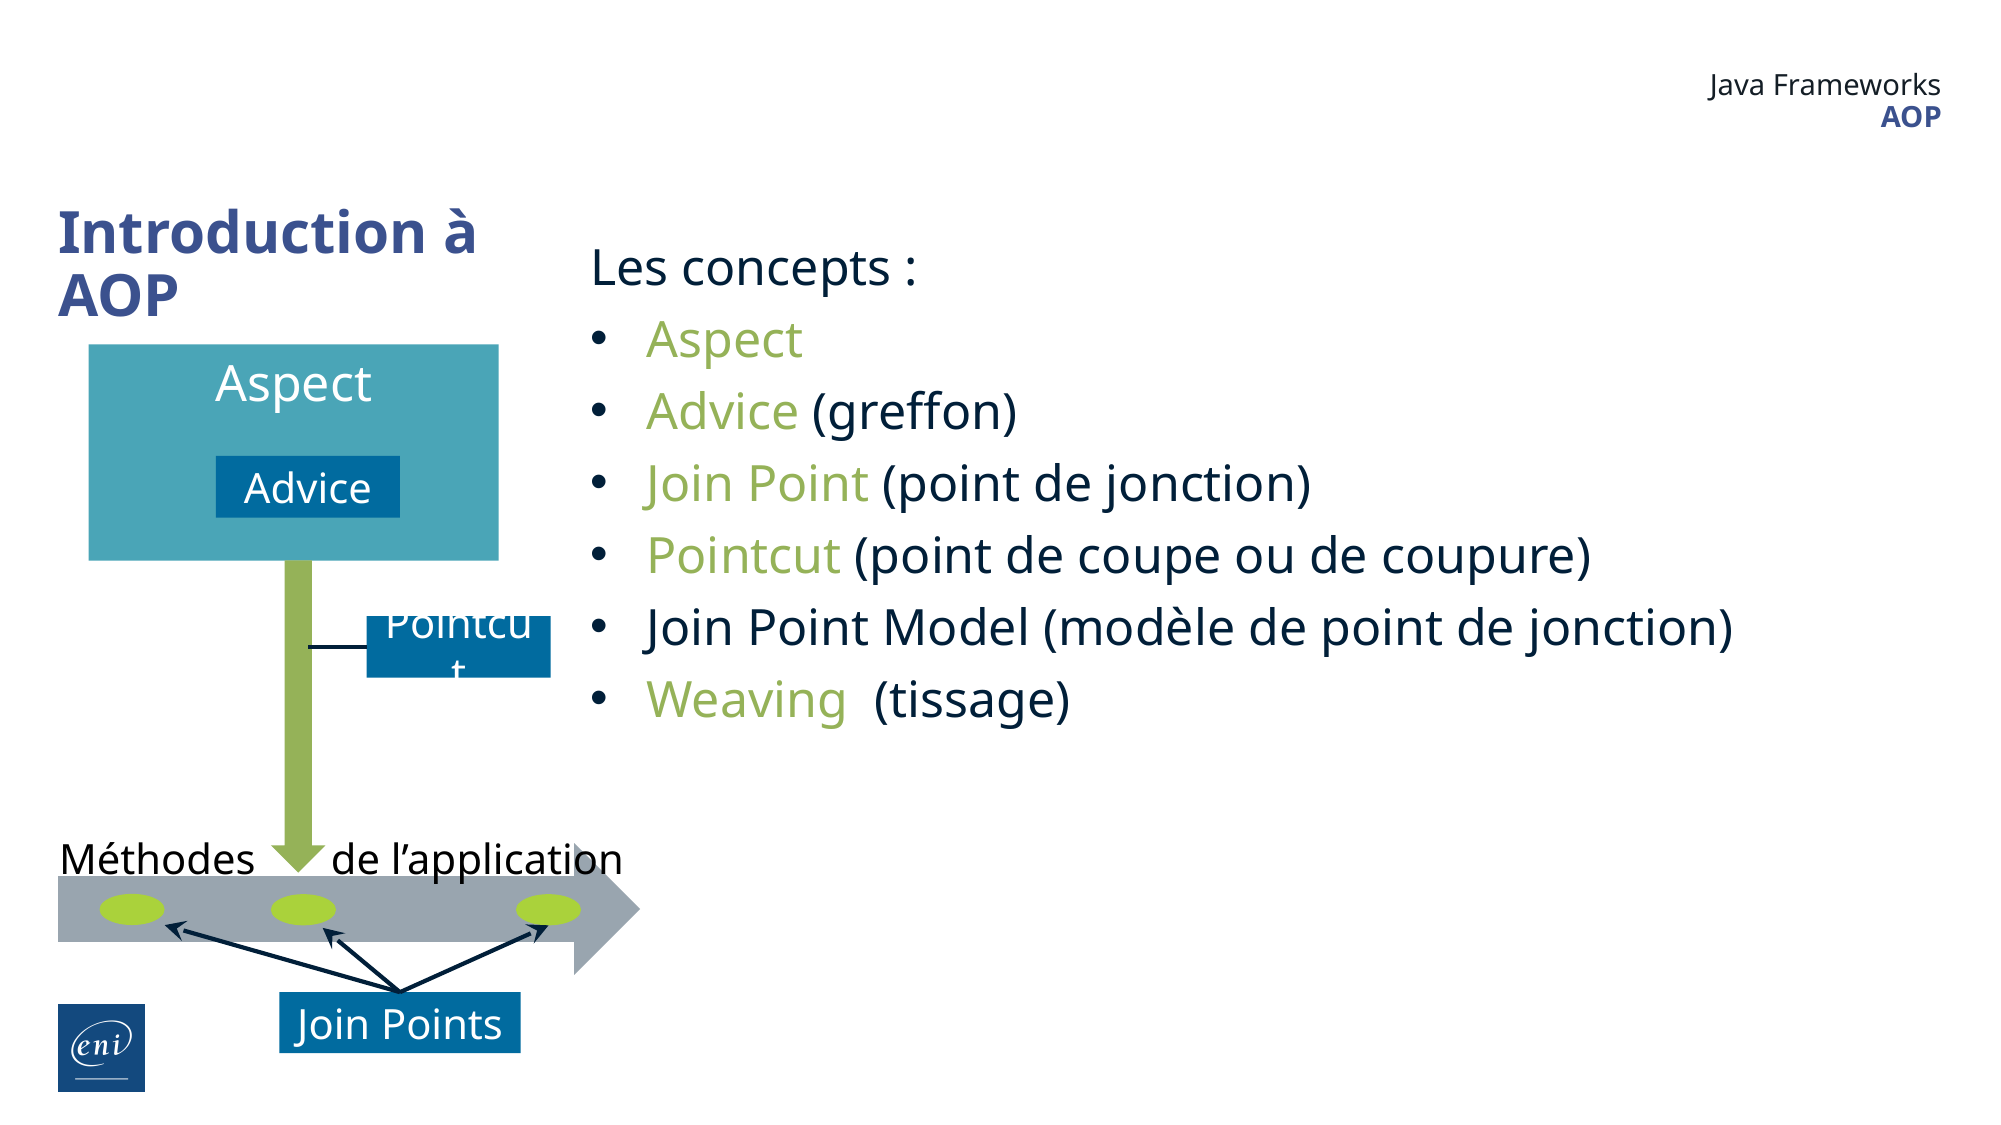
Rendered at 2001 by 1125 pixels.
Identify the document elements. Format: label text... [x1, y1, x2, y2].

text_box [57, 840, 642, 978]
text_box [268, 559, 328, 874]
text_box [322, 927, 399, 993]
text_box Les concepts : Aspect Advice (greffon) Join Point (point de jonction) Pointcut (point de coupe ou de coupure) Join Point Model (modèle de point de jonction) Weaving (tissage) [575, 215, 1942, 807]
text_box Méthodes de l’application [44, 740, 195, 891]
picture [58, 1004, 145, 1092]
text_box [164, 925, 399, 993]
text_box [514, 893, 583, 927]
text_box Pointcut [366, 615, 552, 679]
text_box Java Frameworks AOP [627, 70, 1942, 160]
text_box Advice [215, 455, 401, 519]
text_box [399, 925, 549, 993]
text_box Join Points [278, 993, 522, 1054]
text_box [269, 893, 338, 925]
text_box Introduction à AOP [58, 203, 526, 874]
text_box Aspect [88, 343, 500, 562]
text_box [98, 892, 166, 927]
